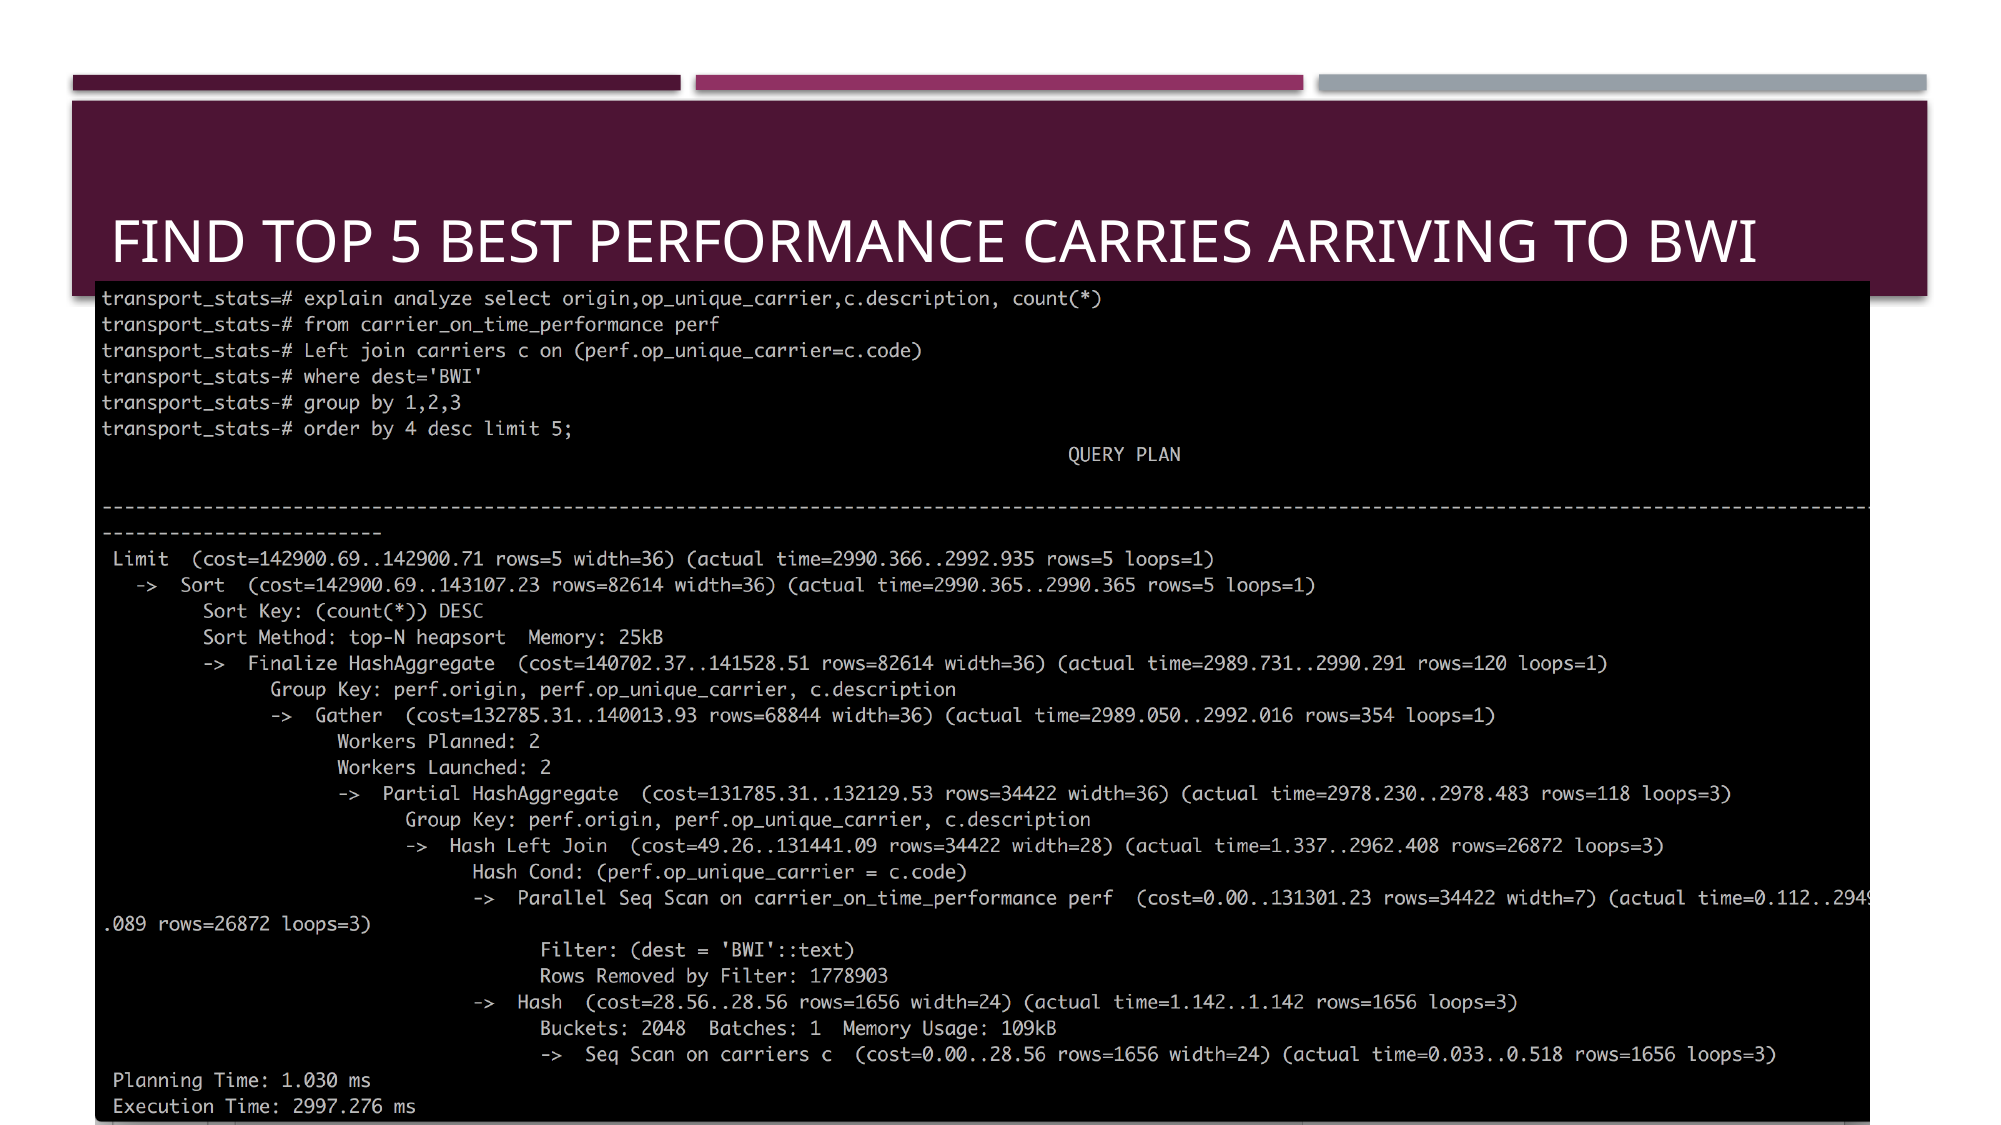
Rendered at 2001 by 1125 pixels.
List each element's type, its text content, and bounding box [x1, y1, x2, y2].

title Find top 5 best performance carries arriving to BWI [95, 115, 1905, 282]
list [94, 280, 1871, 1125]
